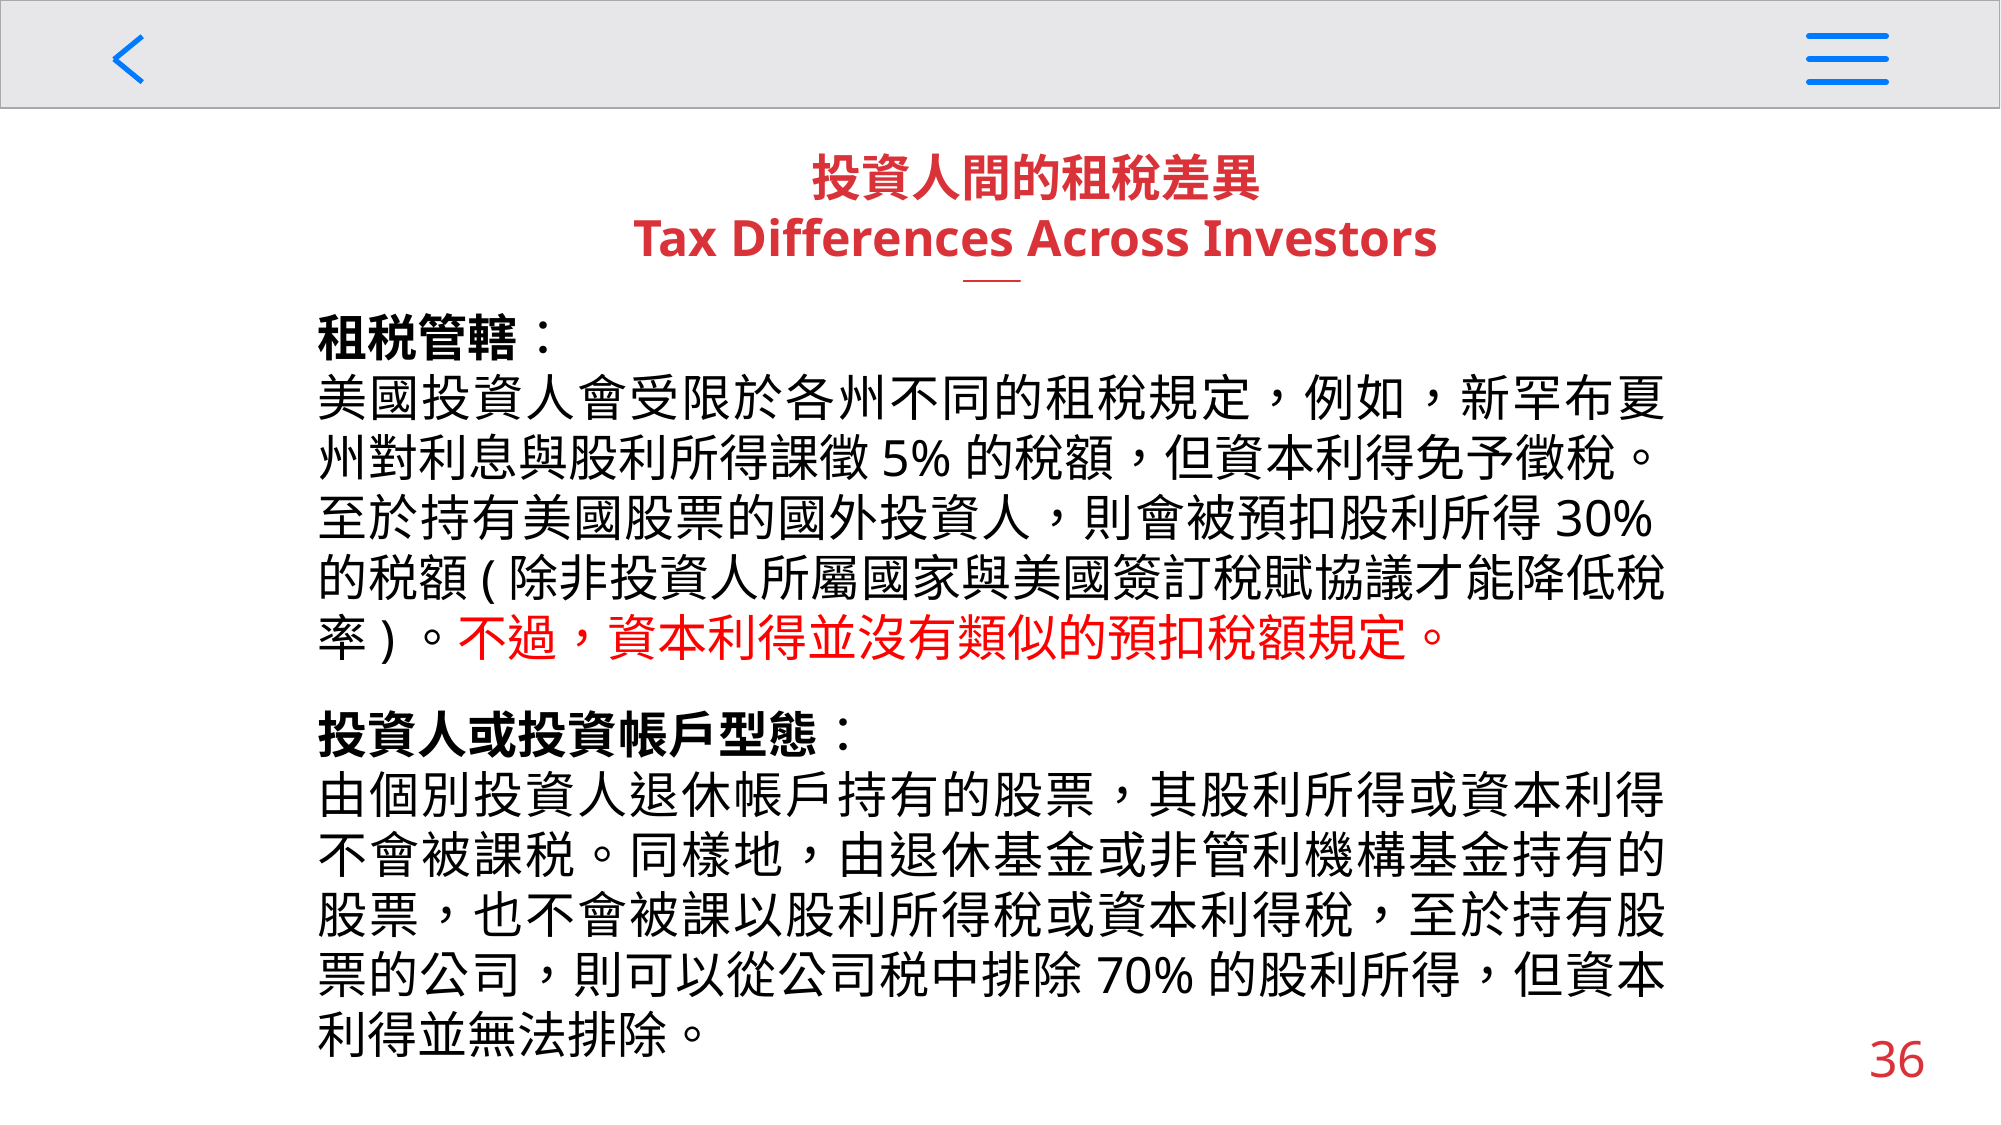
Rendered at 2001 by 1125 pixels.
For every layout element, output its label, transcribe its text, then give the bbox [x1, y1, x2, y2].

text_box 36 [1795, 1020, 2000, 1096]
text_box 投資人間的租稅差異 Tax Differences Across Investors [424, 139, 1648, 274]
text_box 租税管轄： 美國投資人會受限於各州不同的租稅規定，例如，新罕布夏州對利息與股利所得課徵5%的稅額，但資本利得免予徵稅。至於持有美國股票的國外投資人，則會被預扣股利所得30%的税額(除非投資人所屬國家與美國簽訂稅賦協議才能降低稅率)。不過，資本利得並沒有類似的預扣稅額規定。 投資人或投資帳戶型態： 由個別投資人退休帳戶持有的股票，其股利所得或資本利得不會被課税。同樣地，由退休基金或非管利機構基金持有的股票，也不會被課以股利所得稅或資本利得稅，至於持有股票的公司，則可以從公司税中排除70%的股利所得，但資本利得並無法排除。 [303, 298, 1681, 1072]
